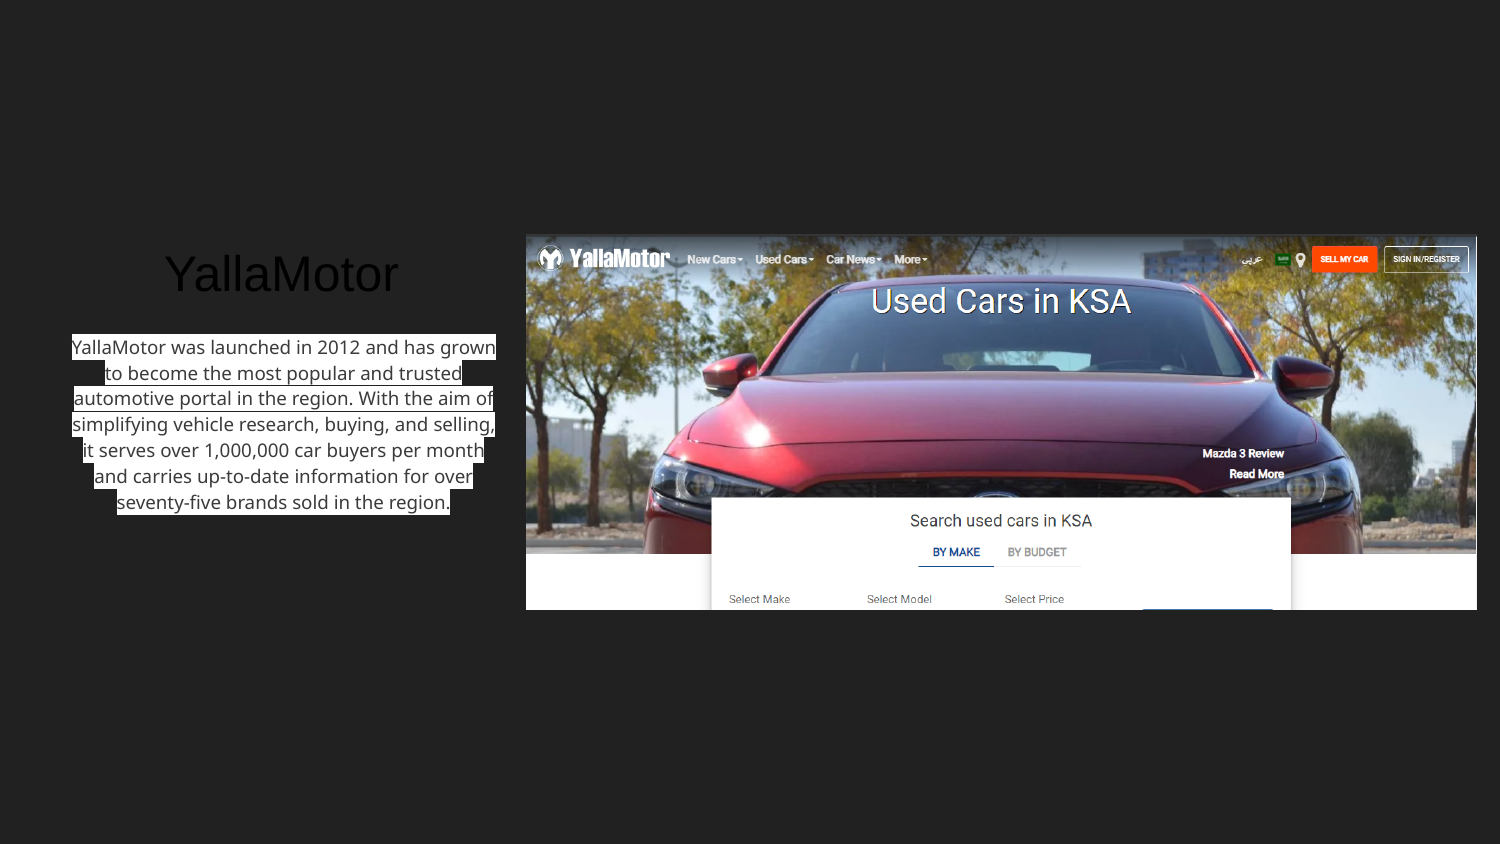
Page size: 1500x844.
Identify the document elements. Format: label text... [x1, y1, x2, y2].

list YallaMotor was launched in 2012 and has grown to become the most popular and trusted automotive portal in the region. With the aim of simplifying vehicle research, buying, and selling, it serves over 1,000,000 car buyers per month and carries up-to-date information for over seventy-five brands sold in the region. [53, 316, 514, 822]
title YallaMotor [148, 145, 419, 316]
picture [525, 234, 1478, 610]
